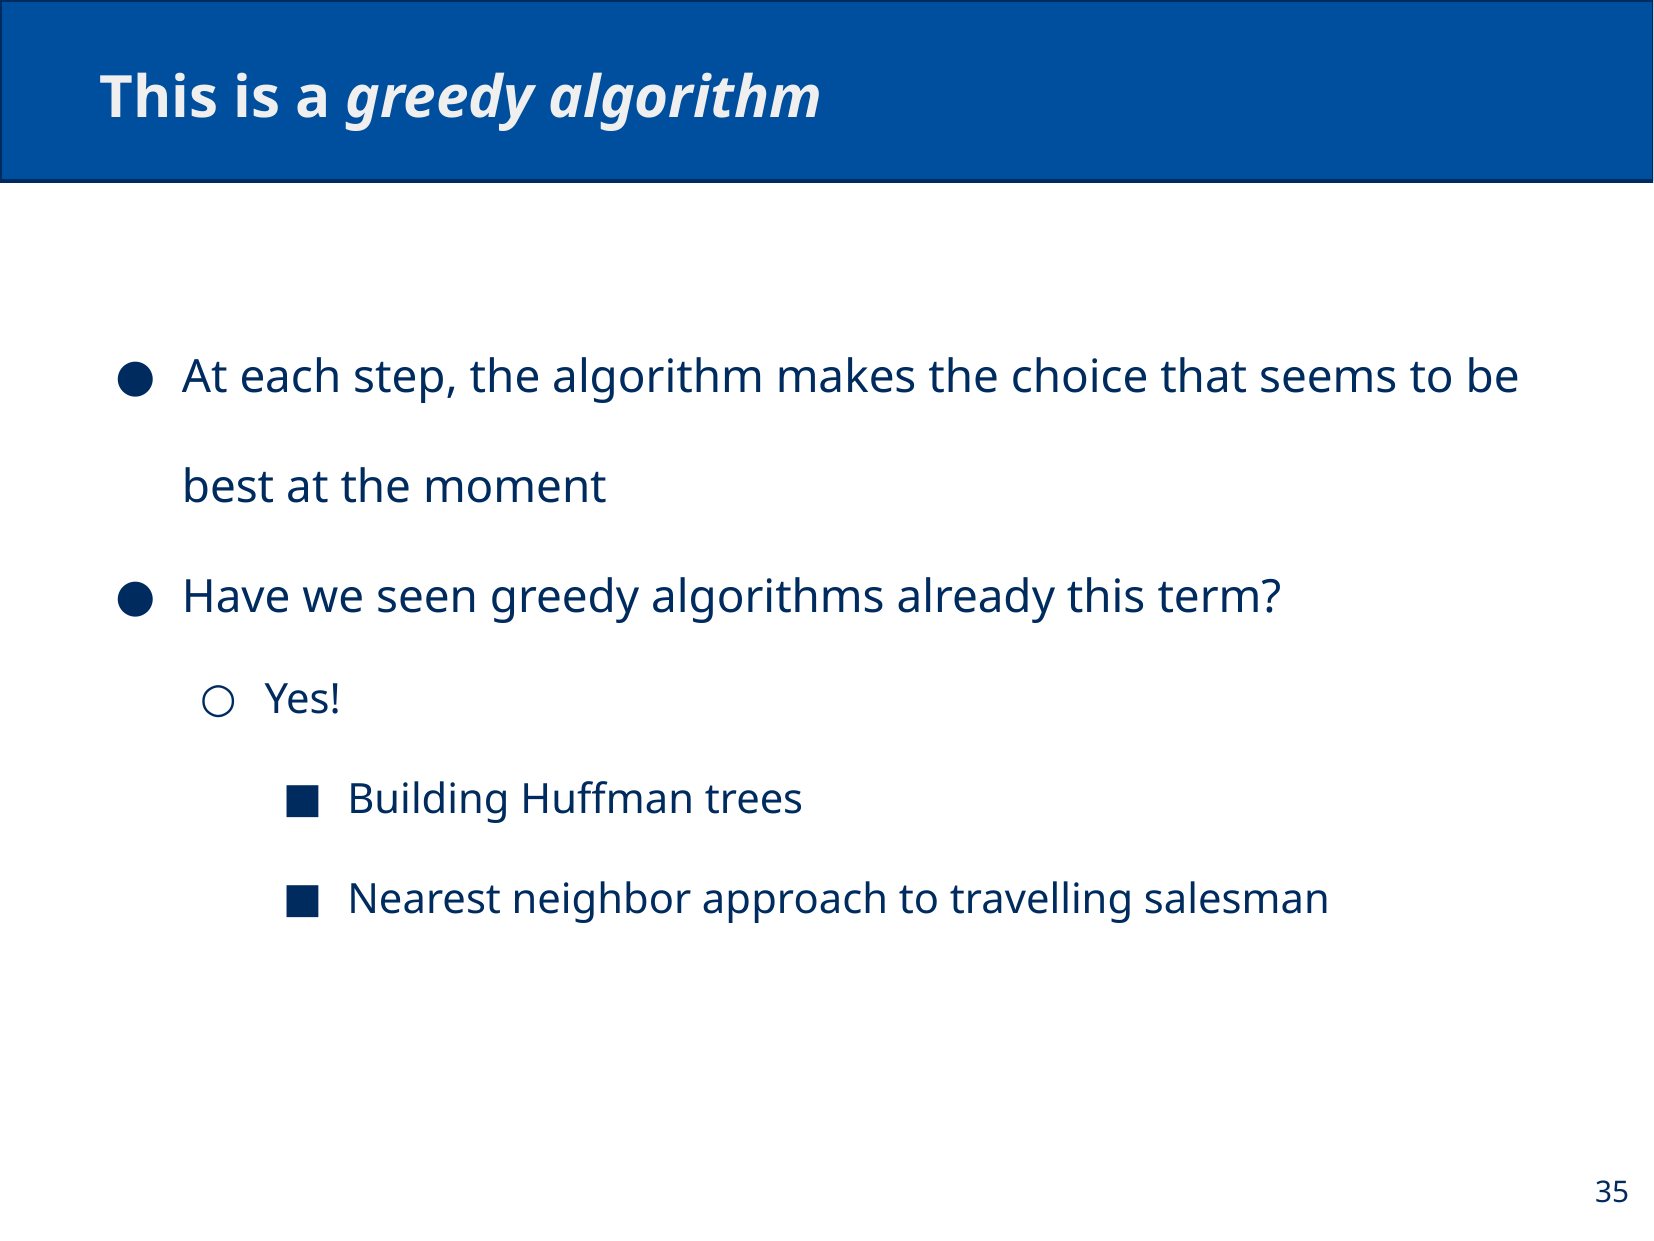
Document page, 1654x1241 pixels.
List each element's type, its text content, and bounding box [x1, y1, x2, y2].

title This is a greedy algorithm [82, 36, 1571, 146]
list At each step, the algorithm makes the choice that seems to be best at the moment Have we seen greedy algorithms already this term? Yes! Building Huffman trees Nearest neighbor approach to travelling salesman [82, 274, 1571, 1188]
slide_number 35 [1546, 1145, 1647, 1241]
